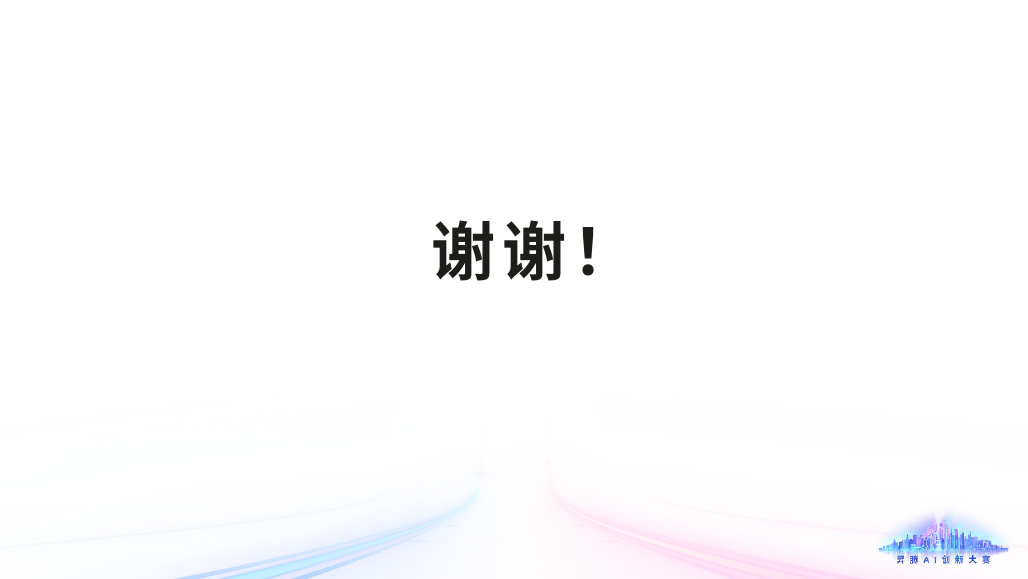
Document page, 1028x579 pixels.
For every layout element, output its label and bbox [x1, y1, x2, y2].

picture [859, 490, 1028, 566]
